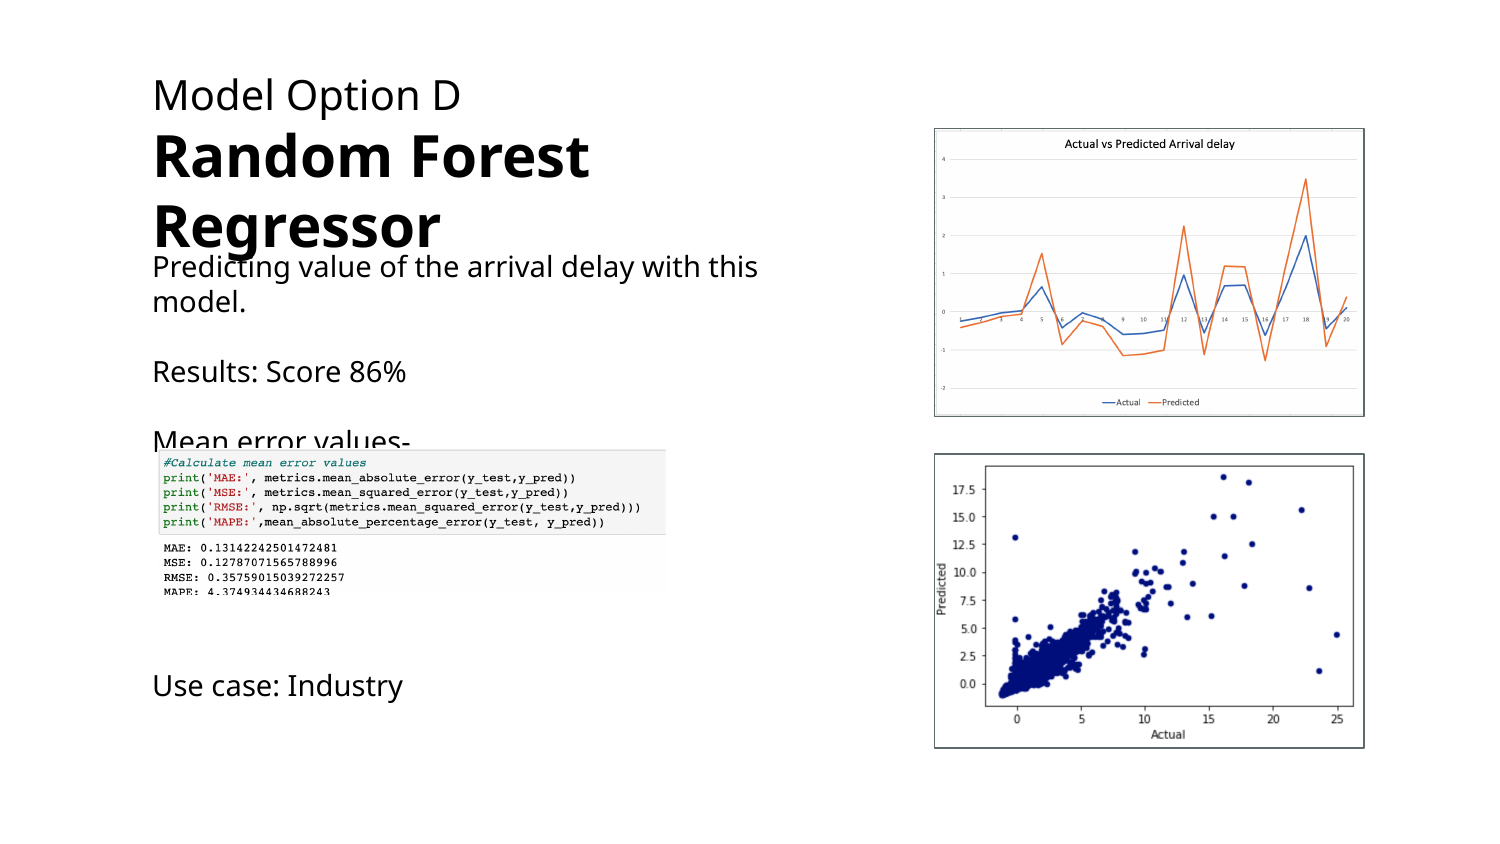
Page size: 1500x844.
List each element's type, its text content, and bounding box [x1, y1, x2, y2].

picture [934, 454, 1364, 748]
text_box Predicting value of the arrival delay with this model. Results: Score 86% Mean error values- Use case: Industry [137, 233, 838, 775]
picture [934, 129, 1364, 417]
picture [157, 435, 666, 596]
text_box Model Option D Random Forest Regressor [137, 54, 908, 198]
